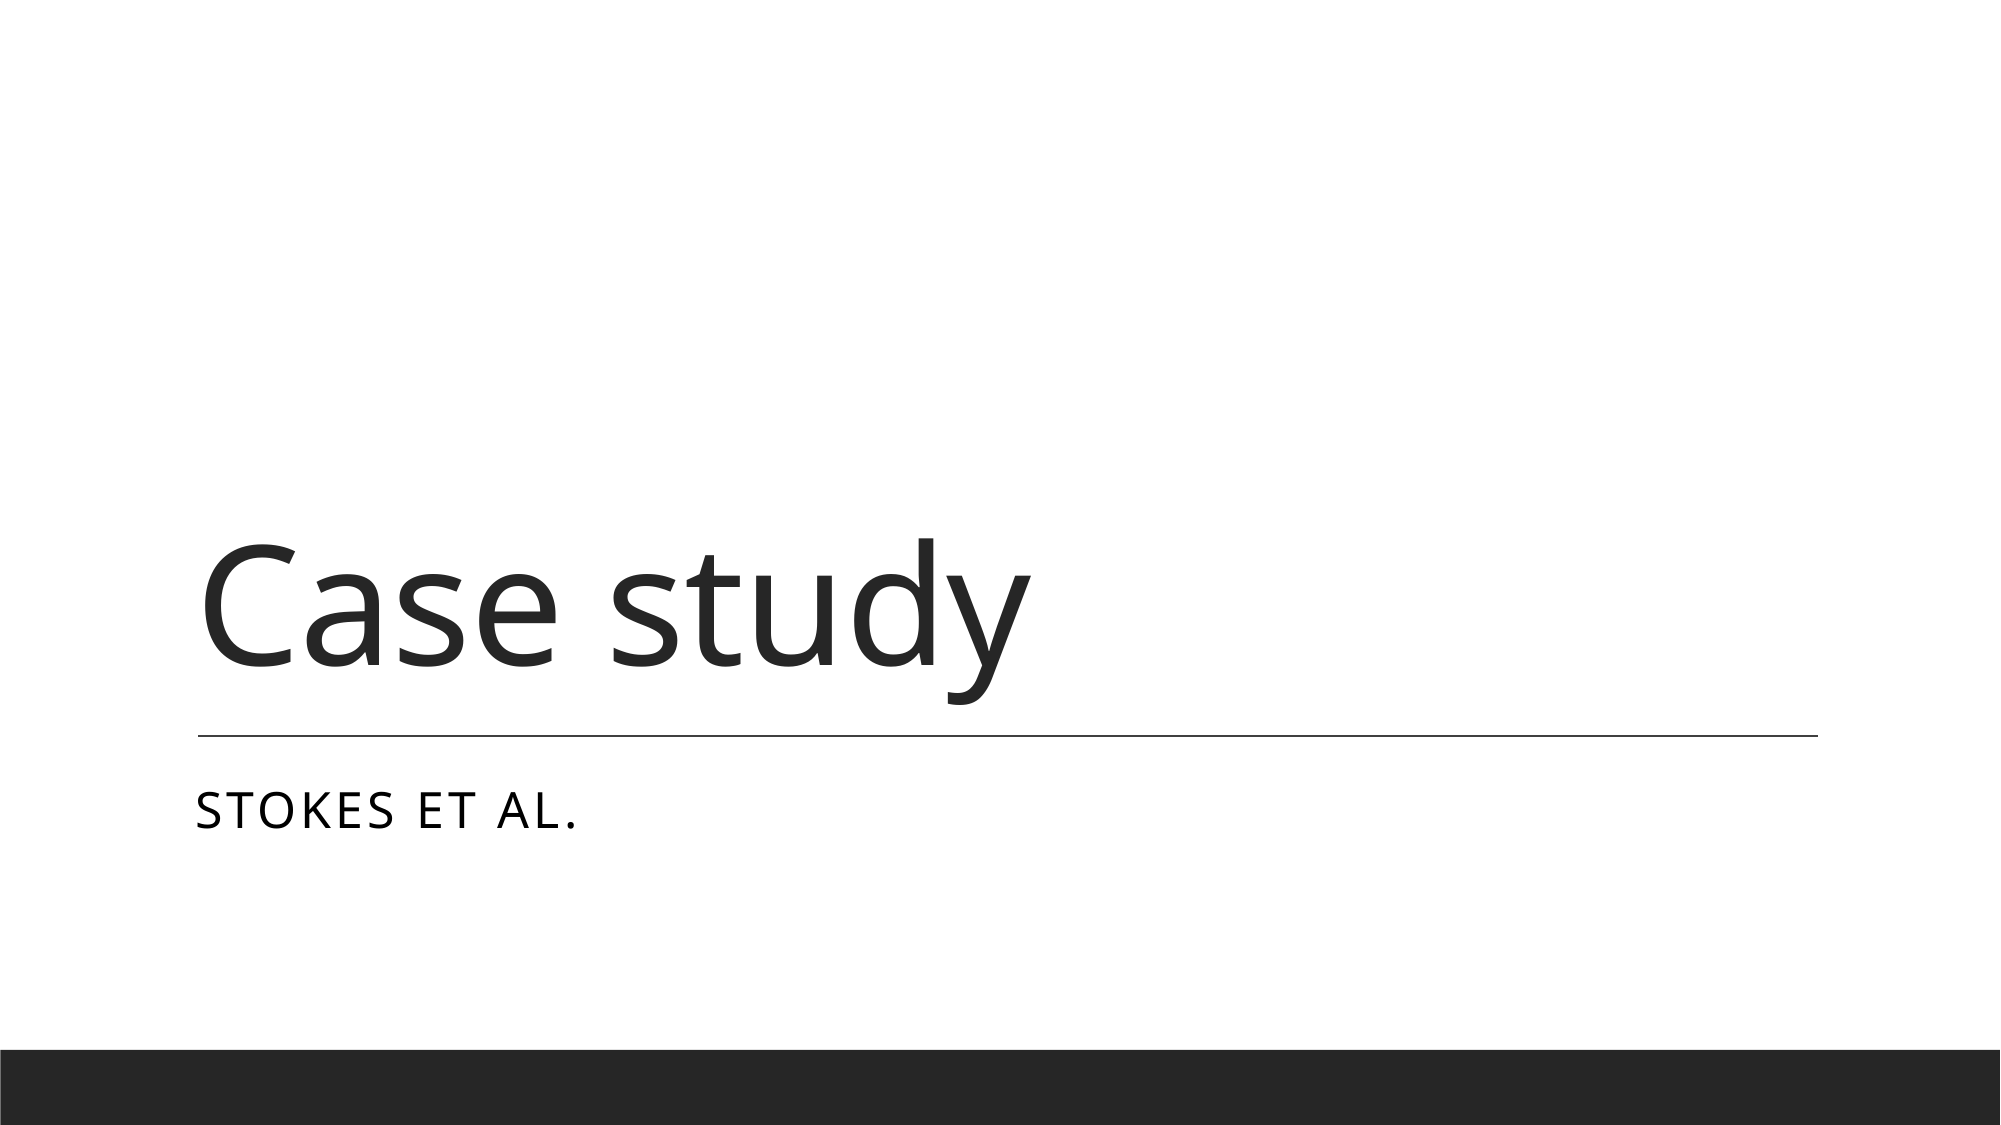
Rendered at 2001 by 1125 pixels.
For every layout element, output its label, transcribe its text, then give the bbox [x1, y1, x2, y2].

title Case study [180, 124, 1830, 710]
list STOKES et al. [180, 765, 1830, 953]
